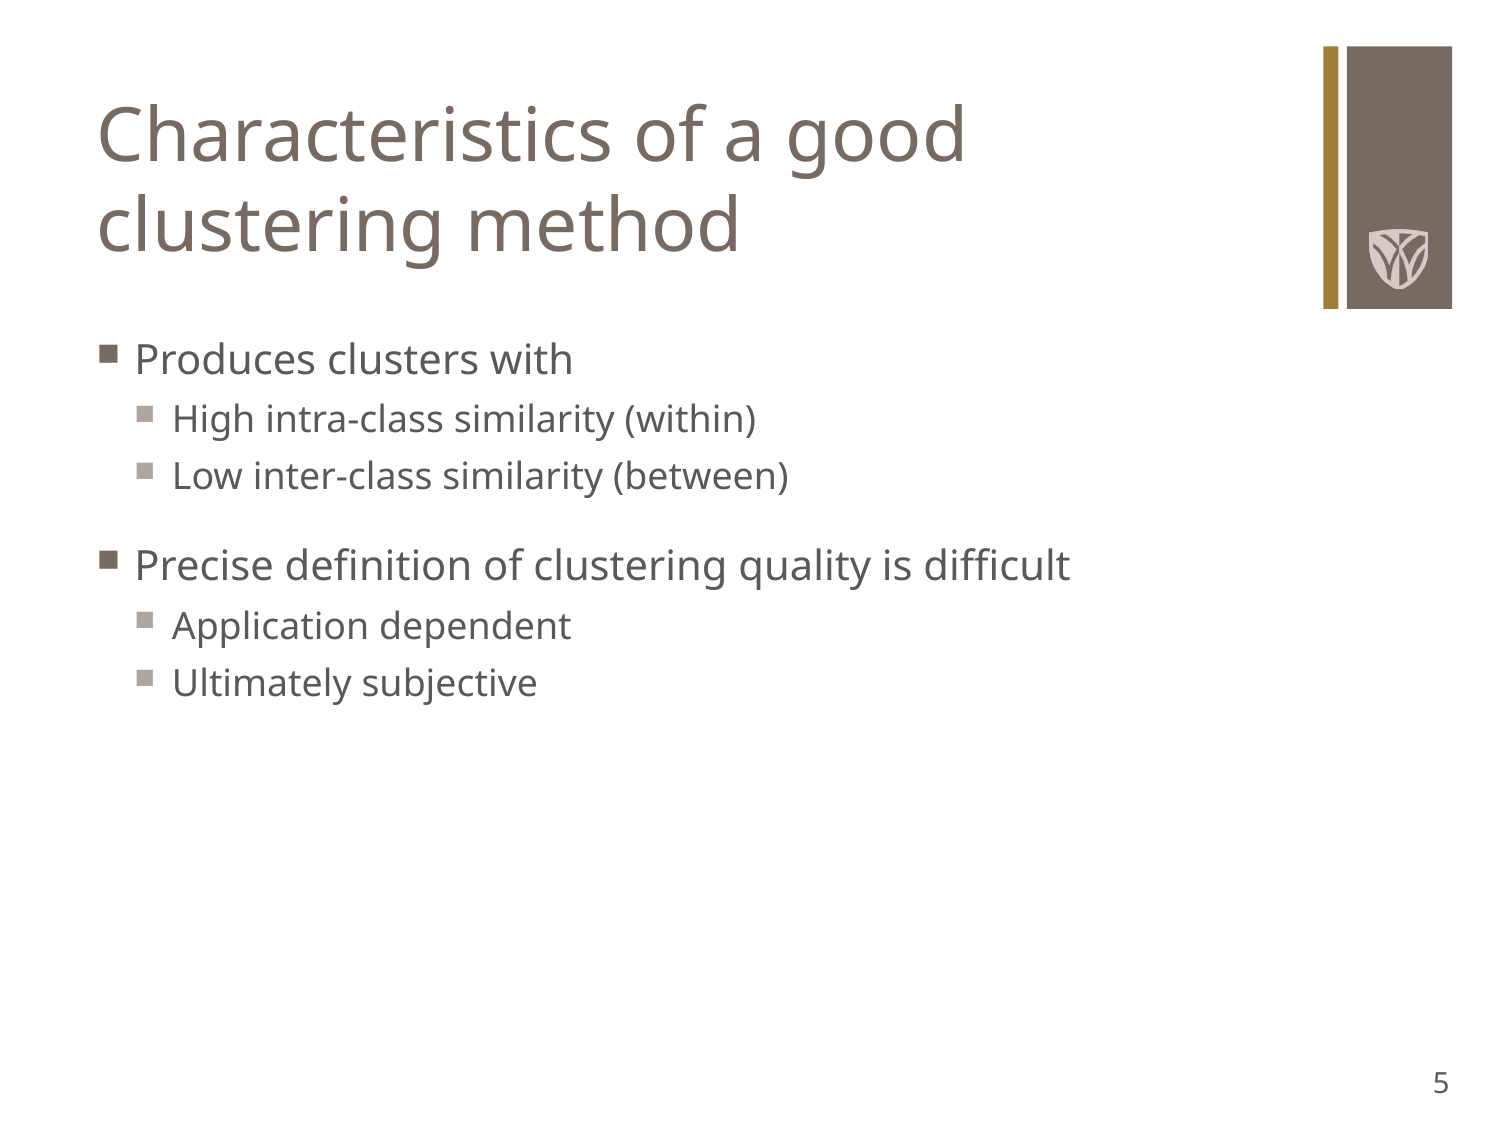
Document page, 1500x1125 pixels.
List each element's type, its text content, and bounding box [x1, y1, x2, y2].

slide_number 5 [1373, 1054, 1465, 1115]
title Characteristics of a good clustering method [81, 79, 1322, 263]
list Produces clusters with High intra-class similarity (within) Low inter-class similarity (between) Precise definition of clustering quality is difficult Application dependent Ultimately subjective [81, 324, 1322, 1005]
